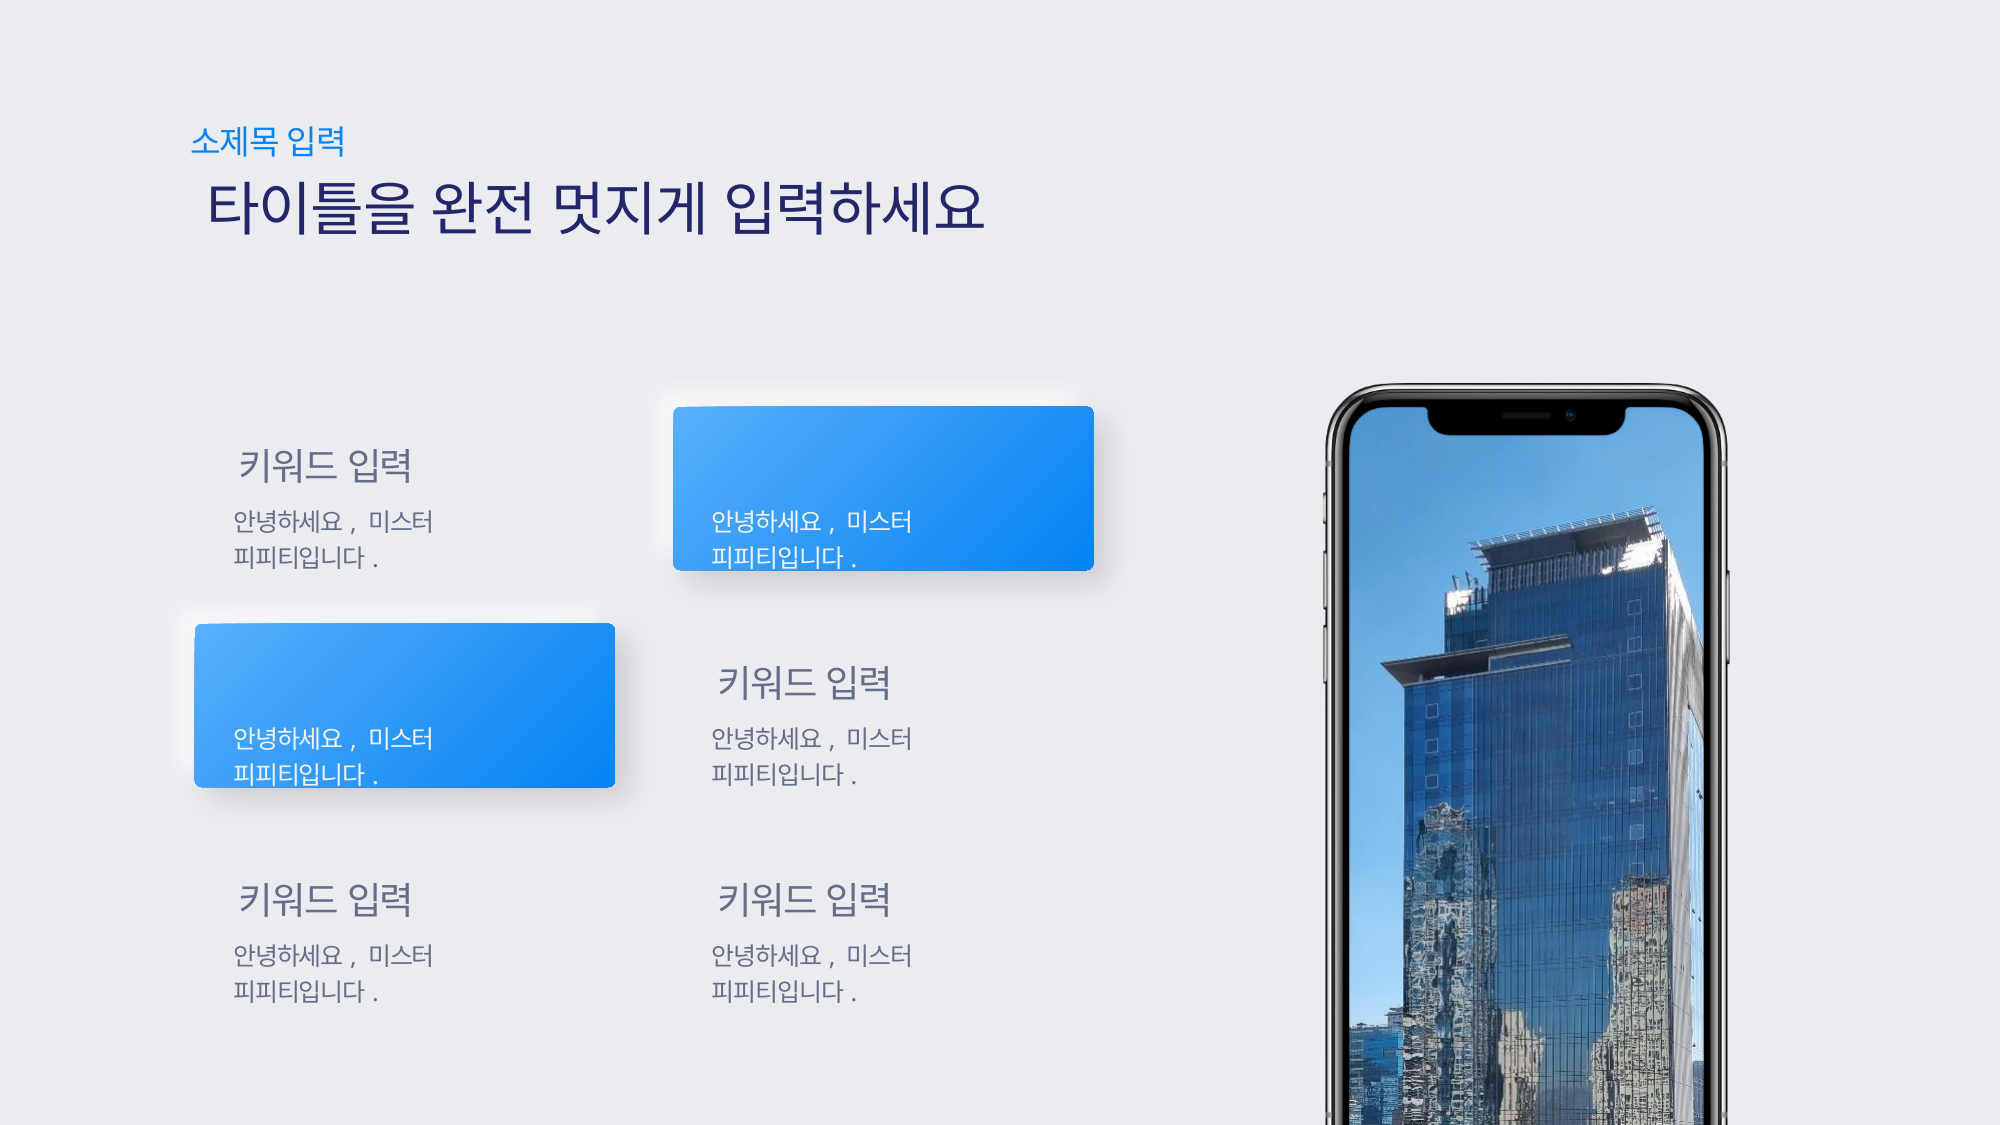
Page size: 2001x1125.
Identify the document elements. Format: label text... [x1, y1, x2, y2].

text_box 안녕하세요, 미스터 피피티입니다. [233, 934, 546, 1007]
text_box 소제목 입력 [190, 120, 348, 161]
text_box [194, 410, 616, 574]
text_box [673, 406, 1094, 571]
text_box [673, 844, 1094, 1008]
text_box [194, 844, 616, 1008]
text_box 안녕하세요, 미스터 피피티입니다. [233, 500, 546, 573]
text_box [673, 627, 1094, 791]
text_box 안녕하세요, 미스터 피피티입니다. [711, 717, 1024, 790]
text_box 키워드 입력 [717, 877, 894, 923]
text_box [194, 623, 615, 788]
text_box 키워드 입력 [717, 660, 894, 706]
text_box 타이틀을 완전 멋지게 입력하세요 [206, 165, 987, 243]
picture [1121, 381, 1914, 1125]
text_box 안녕하세요, 미스터 피피티입니다. [711, 934, 1024, 1007]
text_box 키워드 입력 [238, 443, 415, 489]
text_box 키워드 입력 [238, 877, 415, 923]
